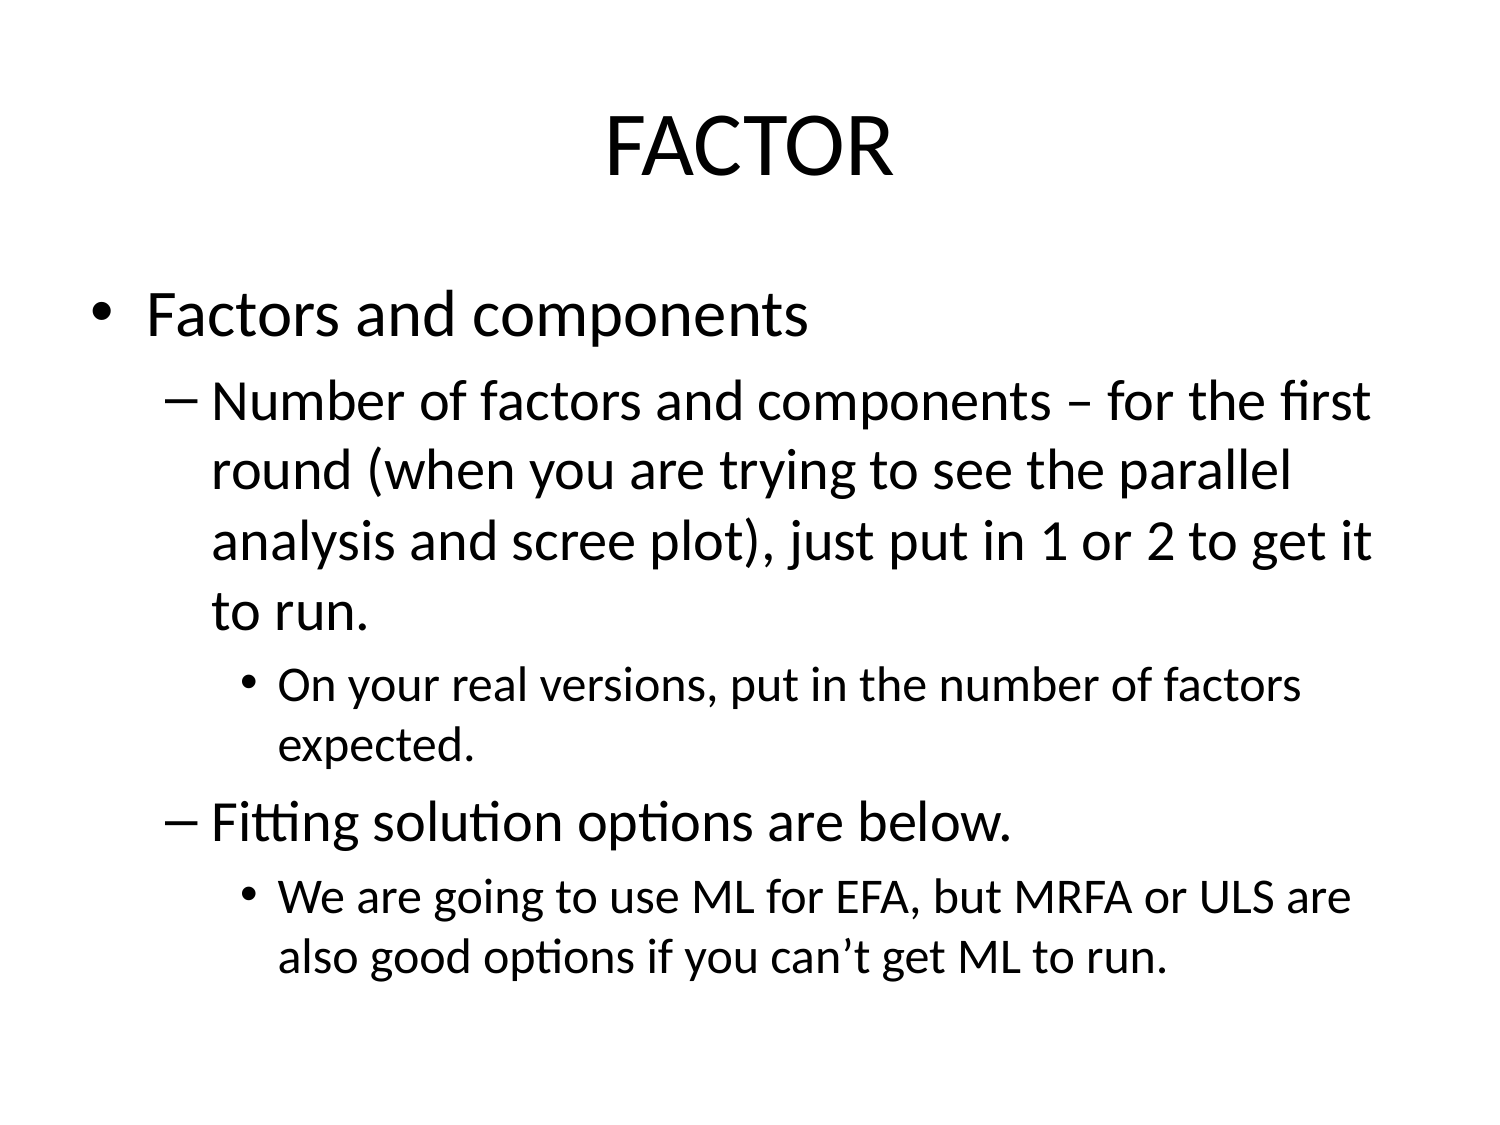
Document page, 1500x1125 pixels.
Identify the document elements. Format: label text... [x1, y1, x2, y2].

title FACTOR [75, 45, 1425, 233]
list Factors and components Number of factors and components – for the first round (when you are trying to see the parallel analysis and scree plot), just put in 1 or 2 to get it to run. On your real versions, put in the number of factors expected. Fitting solution options are below. We are going to use ML for EFA, but MRFA or ULS are also good options if you can’t get ML to run. [75, 262, 1425, 1005]
